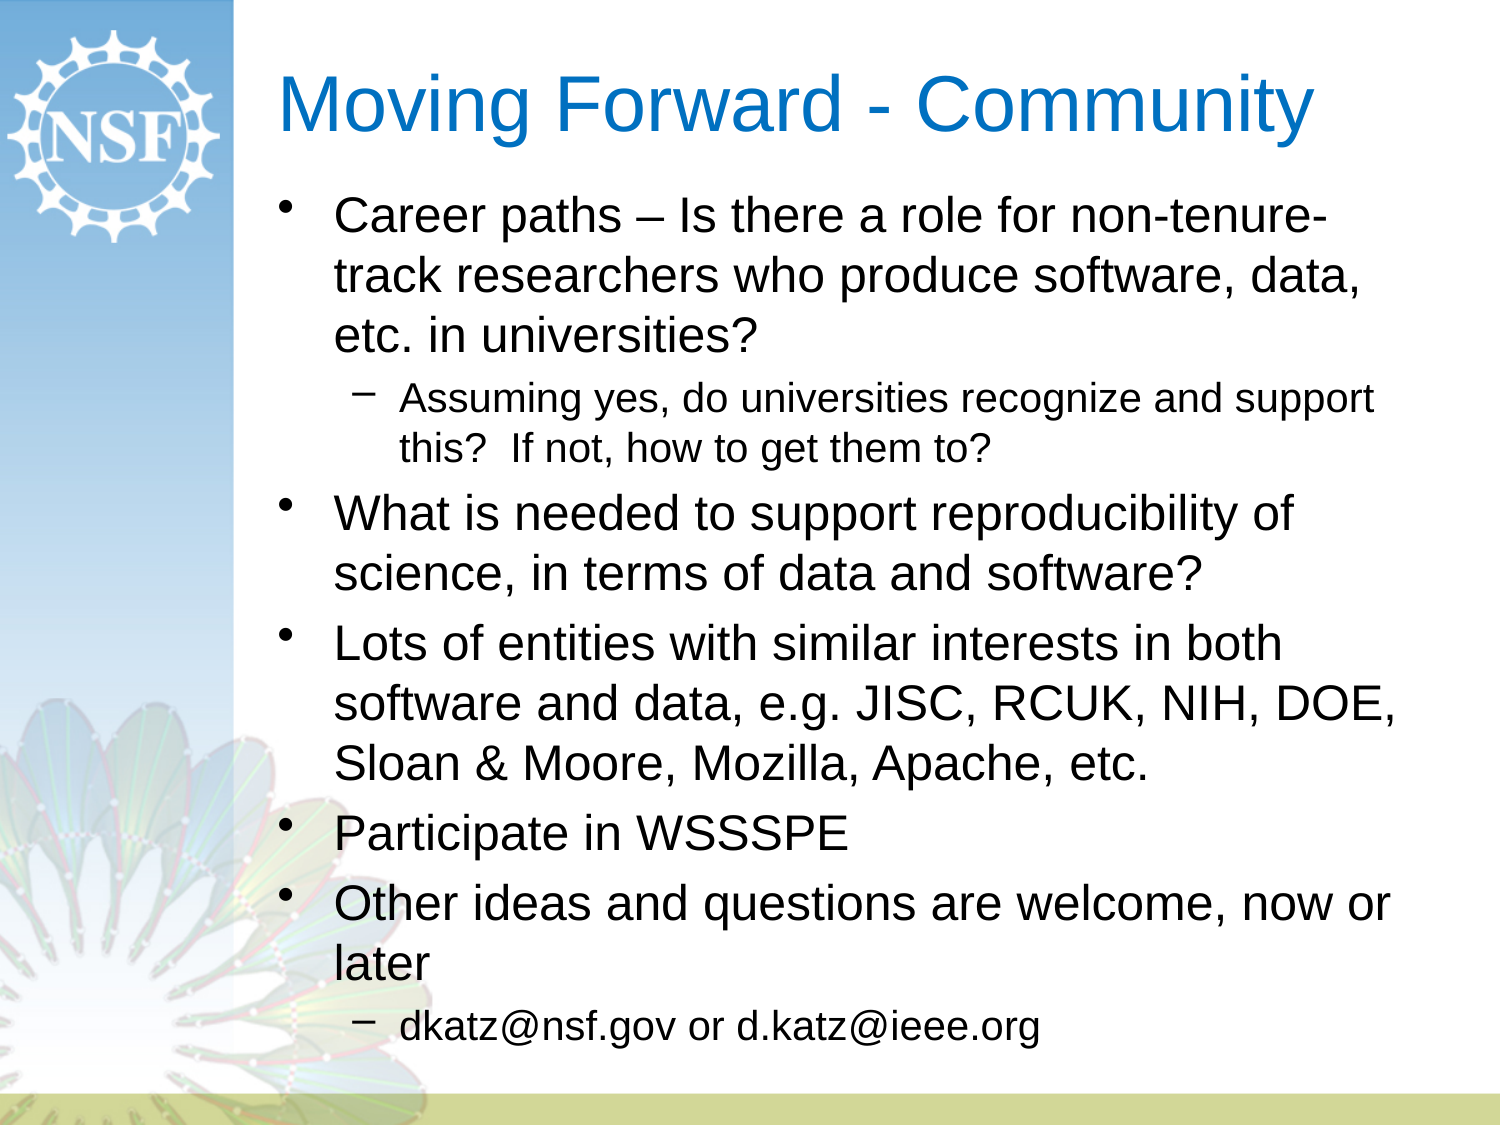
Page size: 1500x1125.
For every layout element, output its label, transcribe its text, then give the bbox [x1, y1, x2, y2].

list Career paths – Is there a role for non-tenure-track researchers who produce software, data, etc. in universities? Assuming yes, do universities recognize and support this? If not, how to get them to? What is needed to support reproducibility of science, in terms of data and software? Lots of entities with similar interests in both software and data, e.g. JISC, RCUK, NIH, DOE, Sloan & Moore, Mozilla, Apache, etc. Participate in WSSSPE Other ideas and questions are welcome, now or later dkatz@nsf.gov or d.katz@ieee.org [262, 174, 1425, 1025]
picture [0, 0, 1500, 1125]
title Moving Forward - Community [262, 45, 1425, 174]
